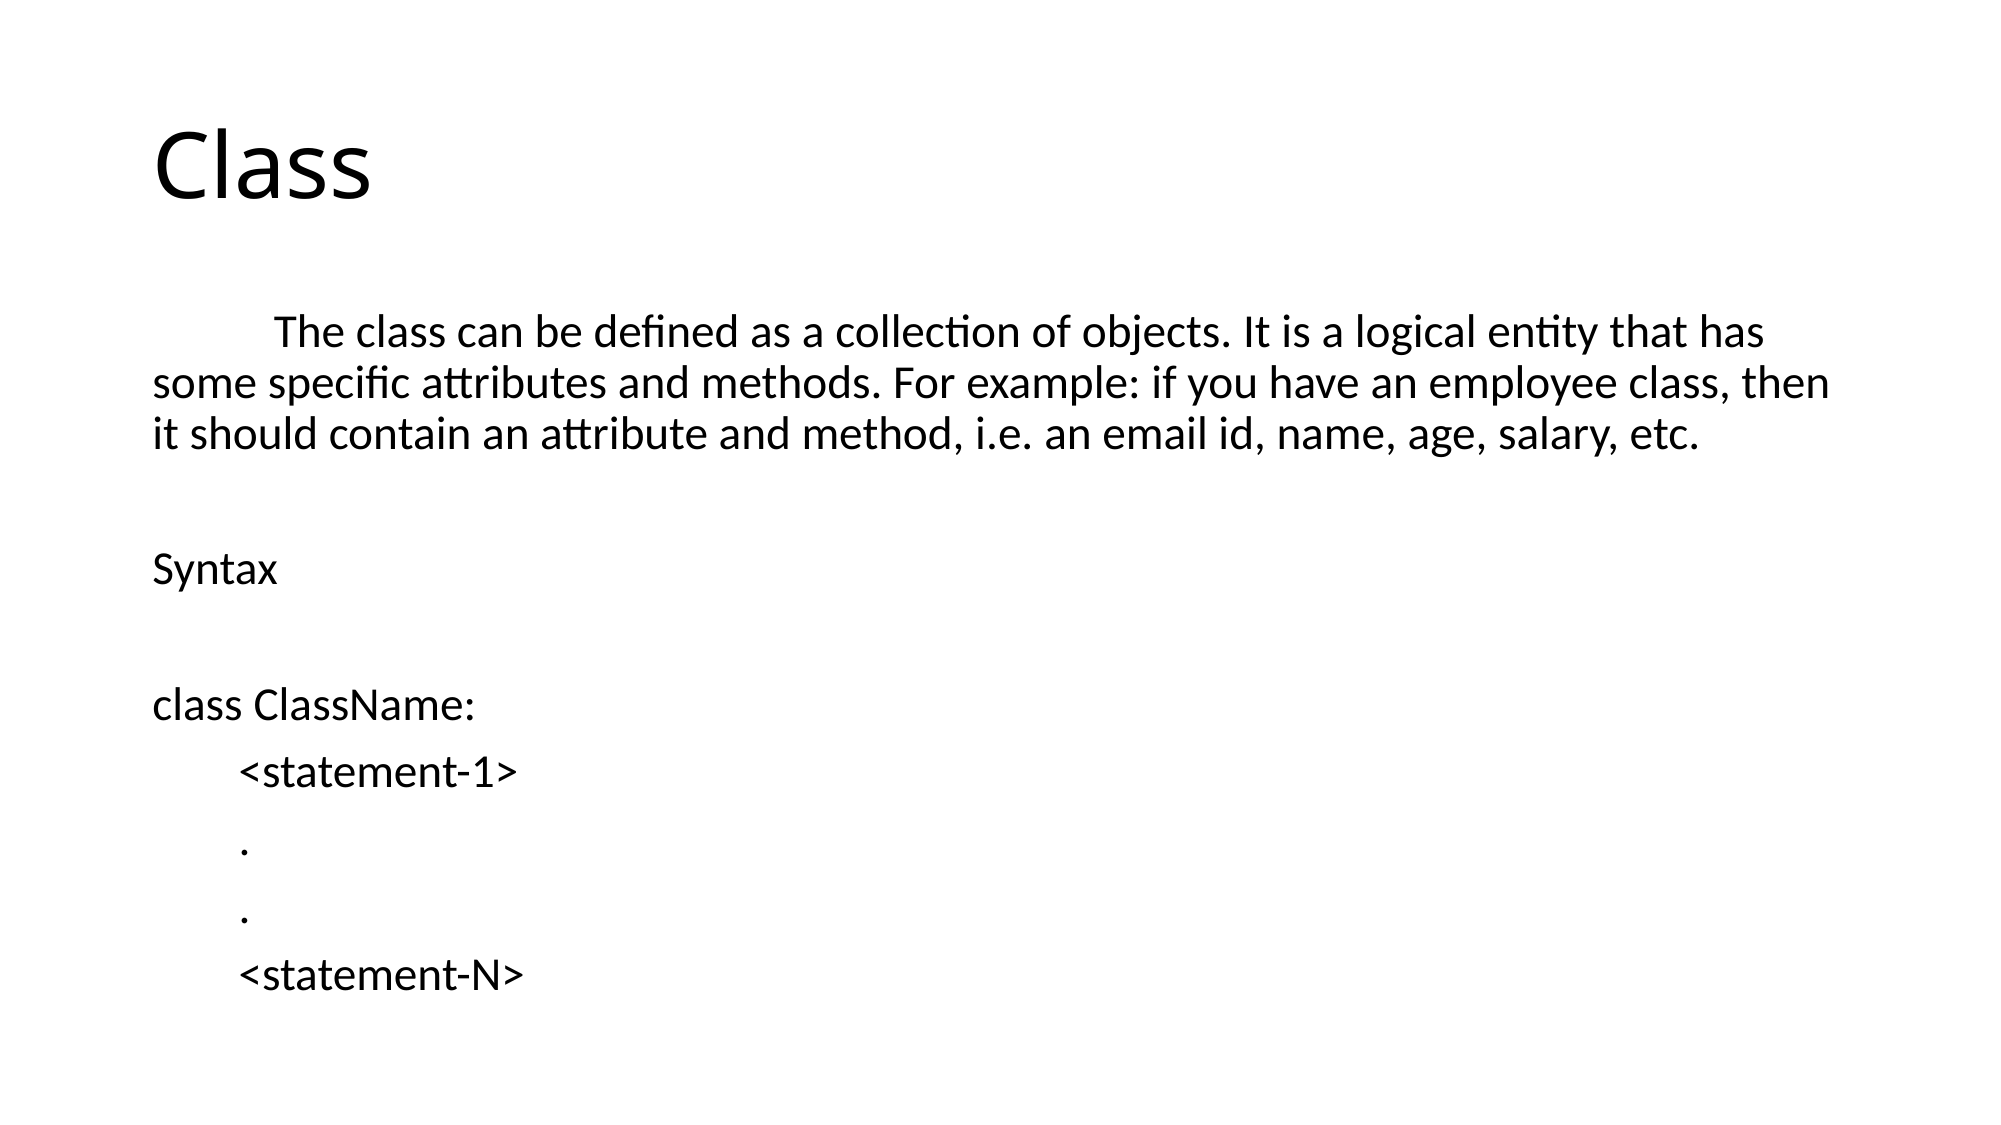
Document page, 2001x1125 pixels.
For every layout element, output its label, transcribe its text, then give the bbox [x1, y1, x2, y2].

title Class [137, 59, 1863, 278]
list The class can be defined as a collection of objects. It is a logical entity that has some specific attributes and methods. For example: if you have an employee class, then it should contain an attribute and method, i.e. an email id, name, age, salary, etc. Syntax class ClassName: <statement-1> . . <statement-N> [137, 299, 1863, 1014]
